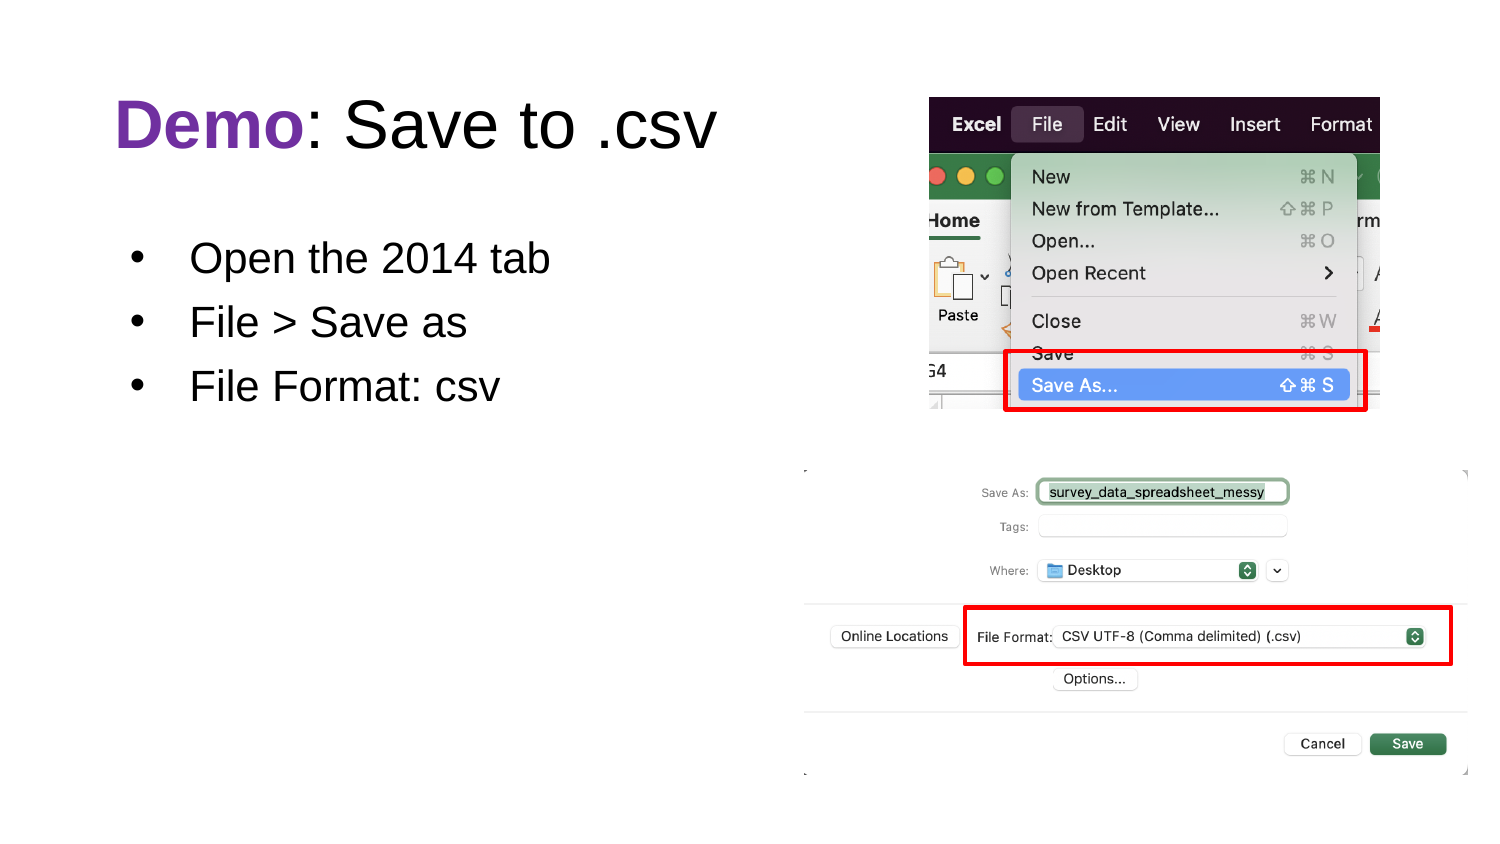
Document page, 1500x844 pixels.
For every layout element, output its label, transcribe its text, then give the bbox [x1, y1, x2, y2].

picture [804, 469, 1468, 775]
picture [929, 97, 1380, 410]
list Open the 2014 tab File > Save as File Format: csv [103, 224, 741, 760]
title Demo: Save to .csv [103, 44, 1397, 208]
